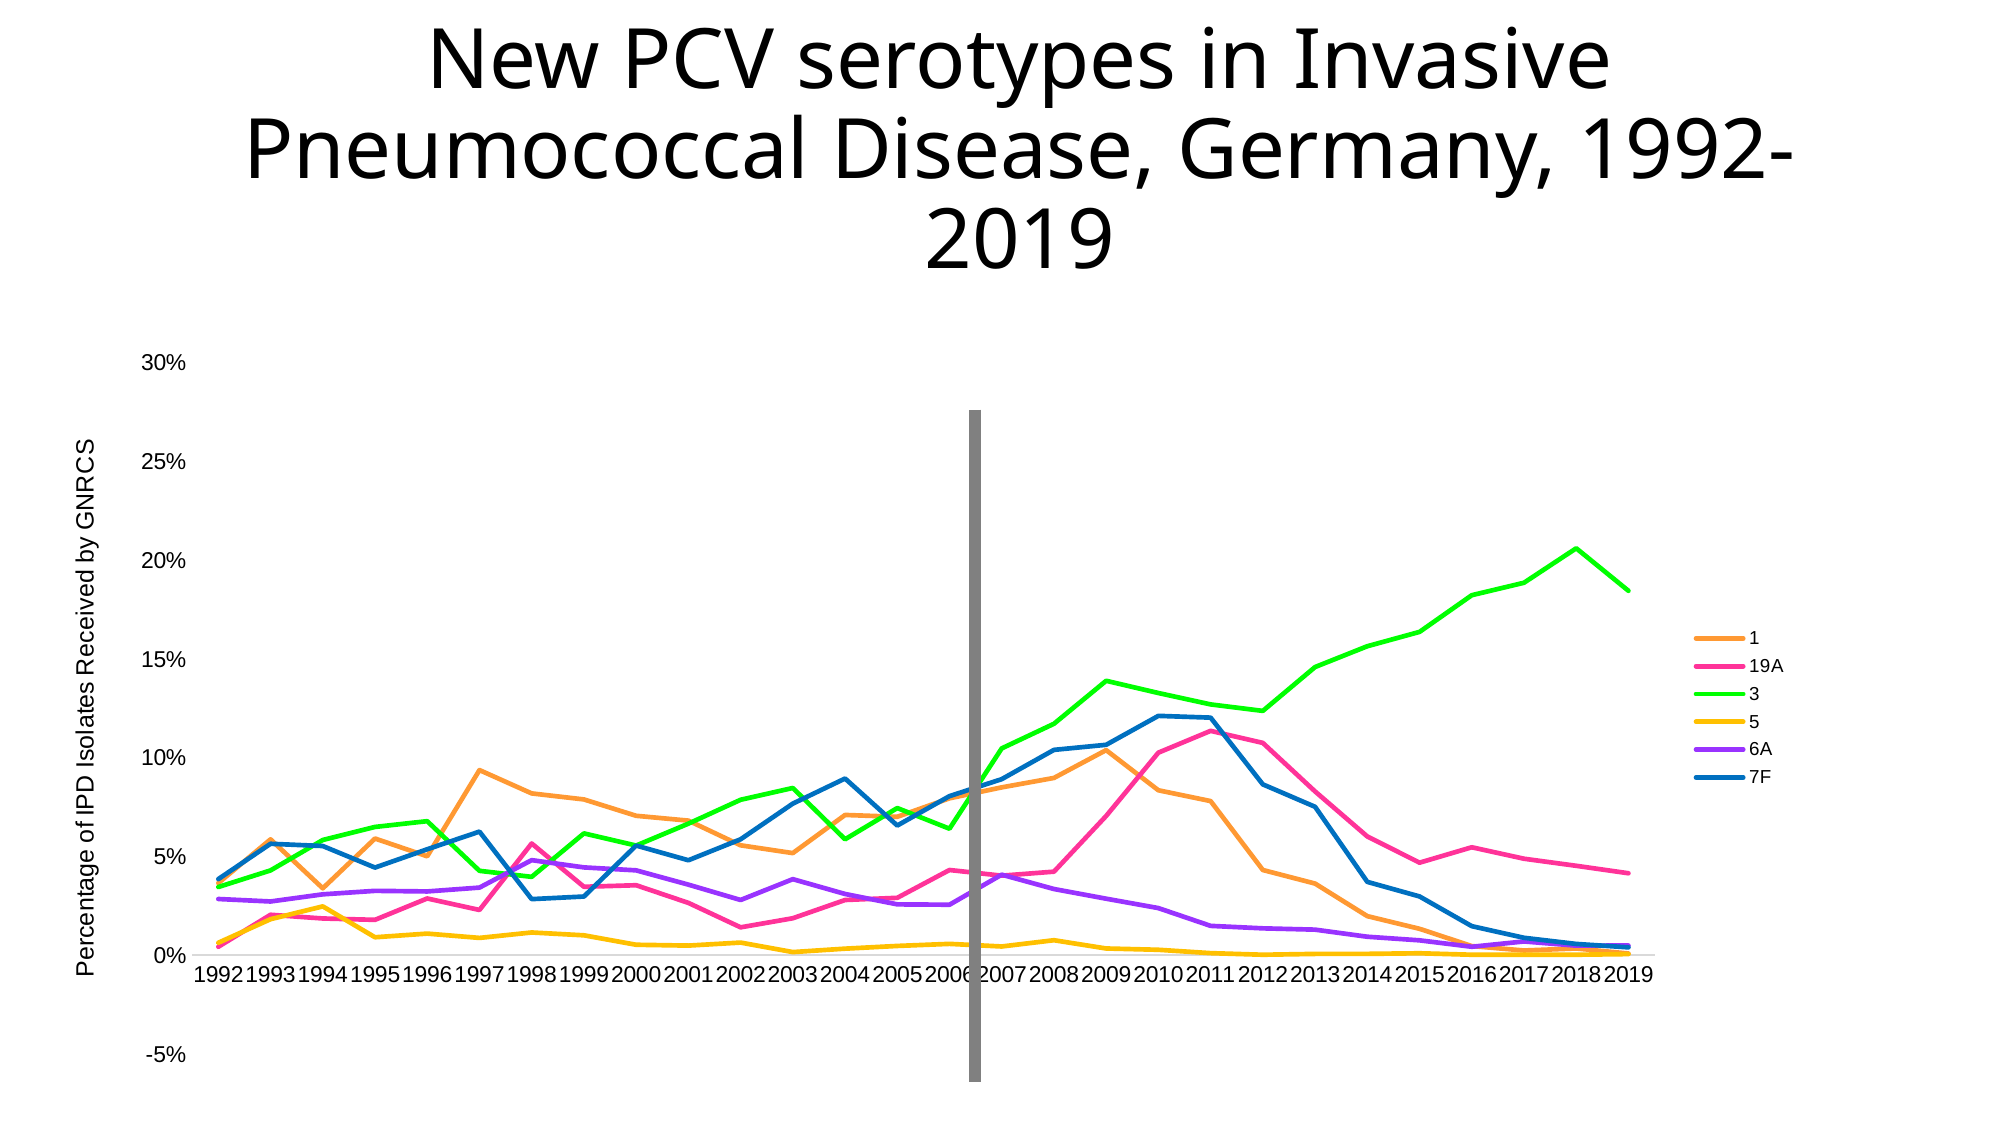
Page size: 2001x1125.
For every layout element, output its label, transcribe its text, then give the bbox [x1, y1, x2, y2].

title New PCV serotypes in Invasive Pneumococcal Disease, Germany, 1992-2019 [137, 43, 1903, 261]
chart [37, 333, 1803, 1082]
